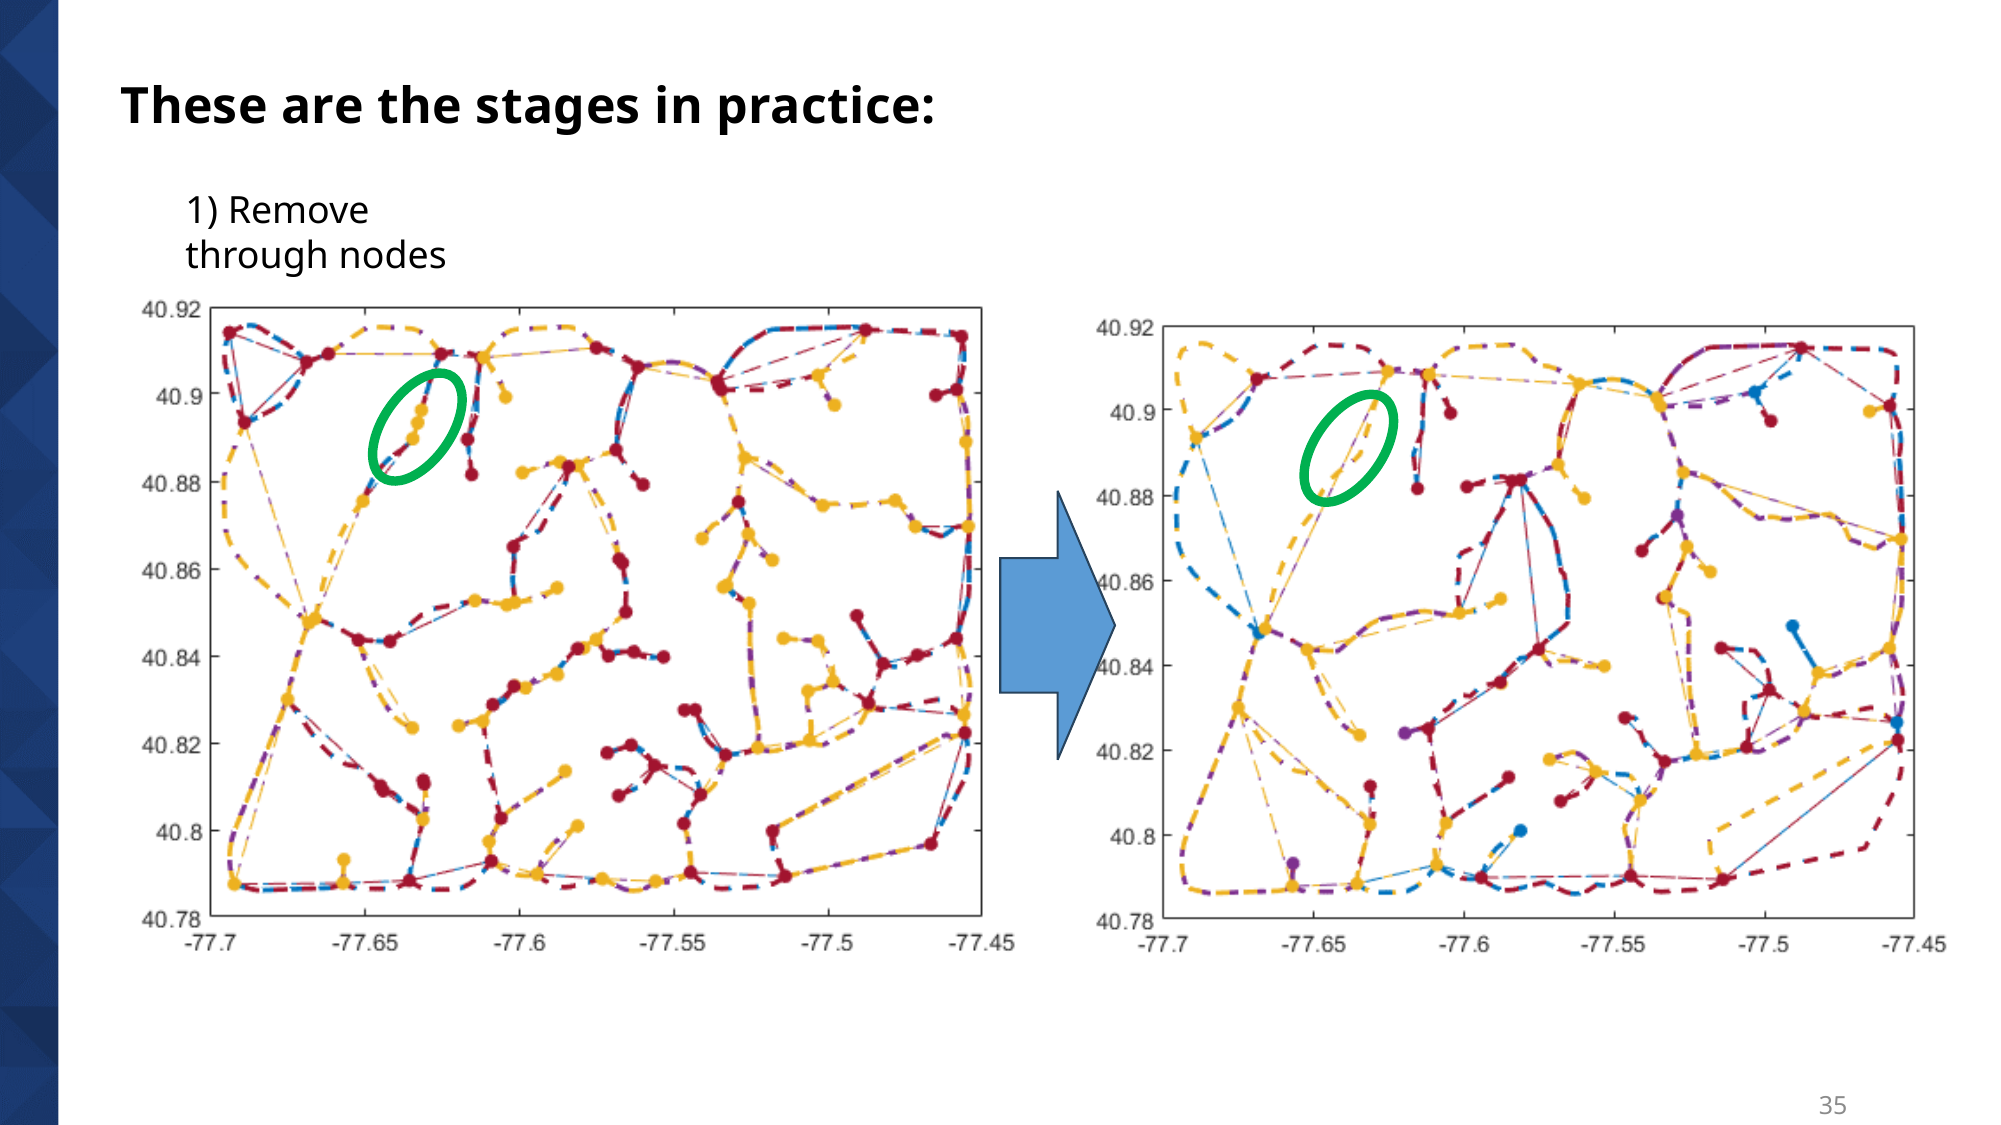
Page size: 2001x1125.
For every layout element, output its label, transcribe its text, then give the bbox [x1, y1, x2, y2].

slide_number 35 [1412, 1087, 1863, 1125]
text_box 1) Remove through nodes [170, 178, 515, 252]
title These are the stages in practice: [105, 13, 1972, 142]
picture [0, 0, 2001, 1125]
